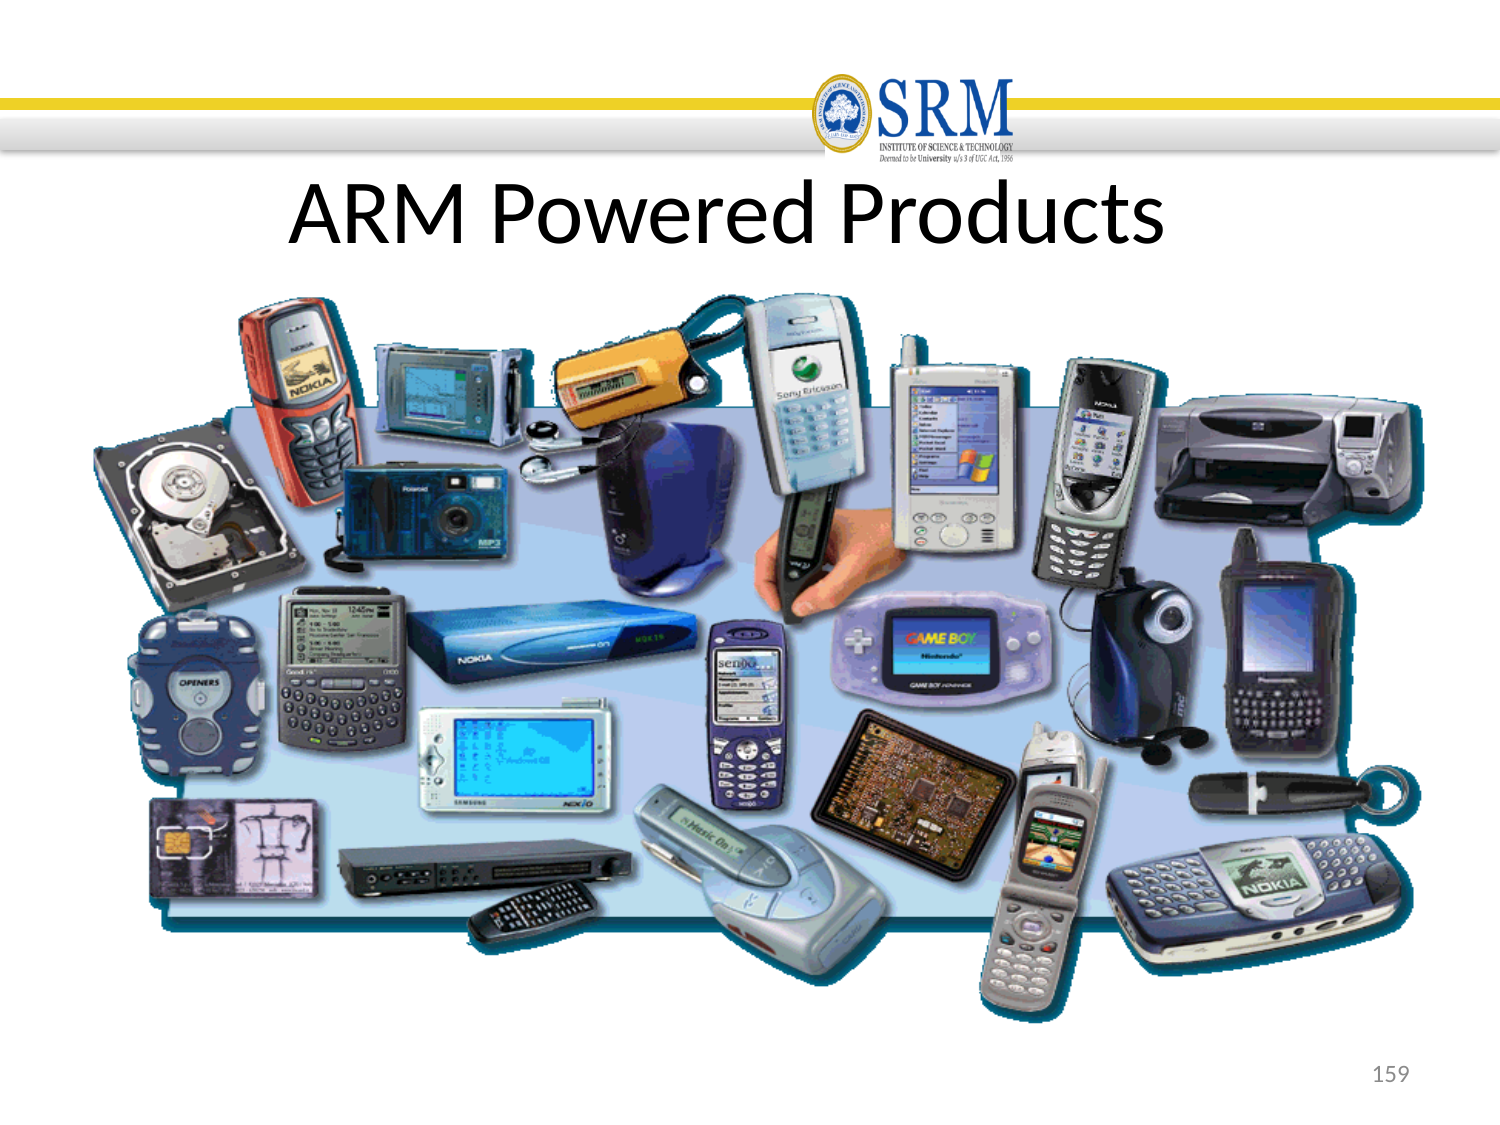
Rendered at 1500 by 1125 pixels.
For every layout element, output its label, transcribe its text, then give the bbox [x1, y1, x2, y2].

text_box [0, 255, 1500, 1107]
picture [812, 74, 1013, 113]
title ARM Powered Products [53, 113, 1404, 253]
